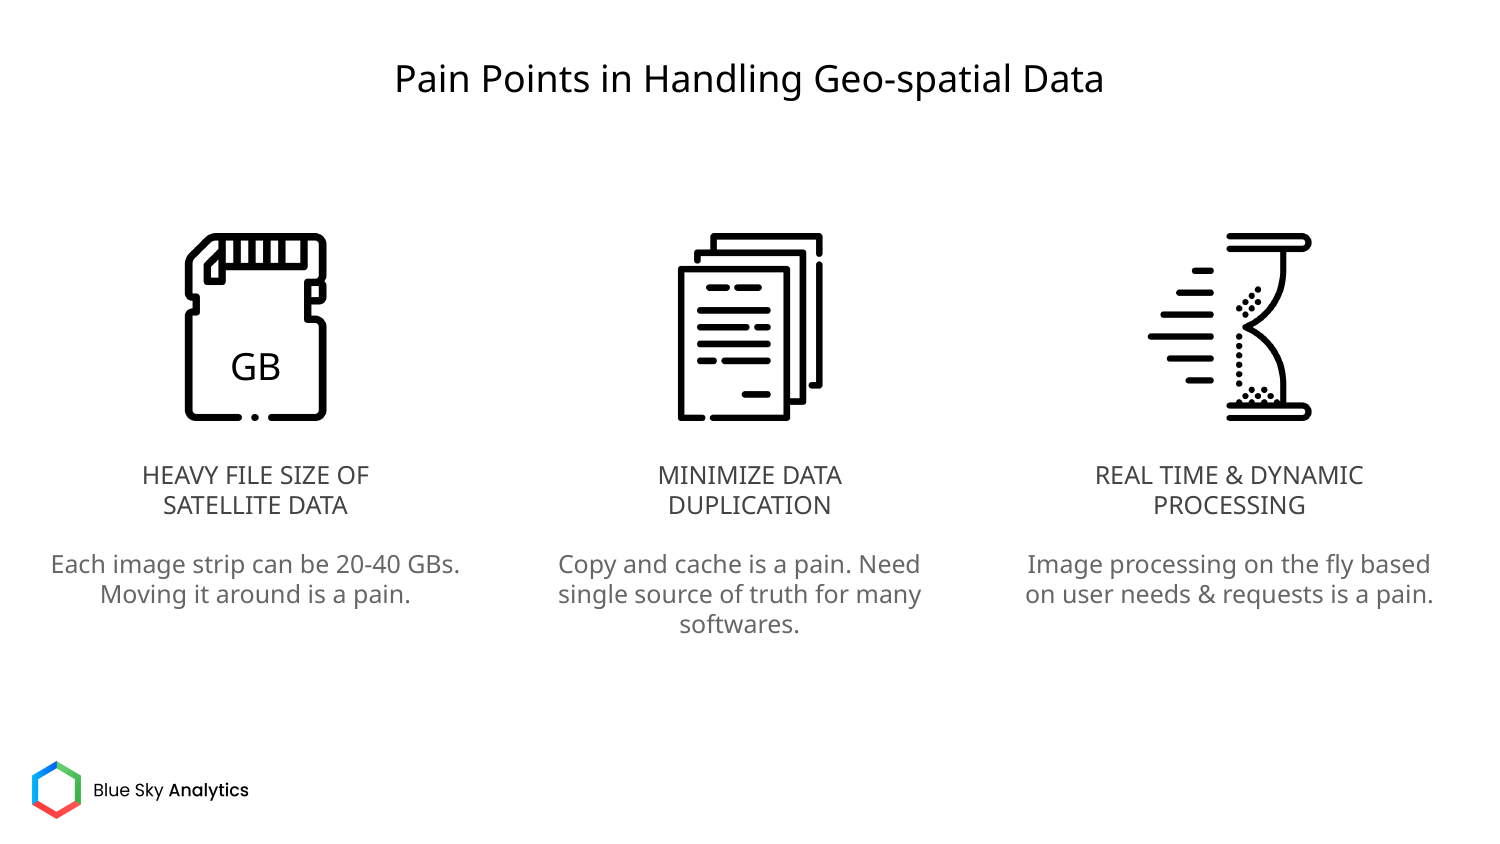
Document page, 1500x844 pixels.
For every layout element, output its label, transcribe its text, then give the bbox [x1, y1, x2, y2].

picture [31, 761, 250, 819]
picture [655, 232, 845, 422]
text_box Copy and cache is a pain. Need single source of truth for many softwares. [512, 533, 968, 631]
picture [161, 232, 350, 422]
text_box Each image strip can be 20-40 GBs. Moving it around is a pain. [33, 533, 478, 631]
picture [1135, 232, 1324, 422]
text_box REAL TIME & DYNAMIC PROCESSING [1077, 444, 1383, 533]
text_box Pain Points in Handling Geo-spatial Data [315, 39, 1185, 97]
text_box Image processing on the fly based on user needs & requests is a pain. [1002, 533, 1458, 631]
text_box MINIMIZE DATA DUPLICATION [617, 444, 883, 533]
text_box HEAVY FILE SIZE OF SATELLITE DATA [123, 444, 389, 533]
